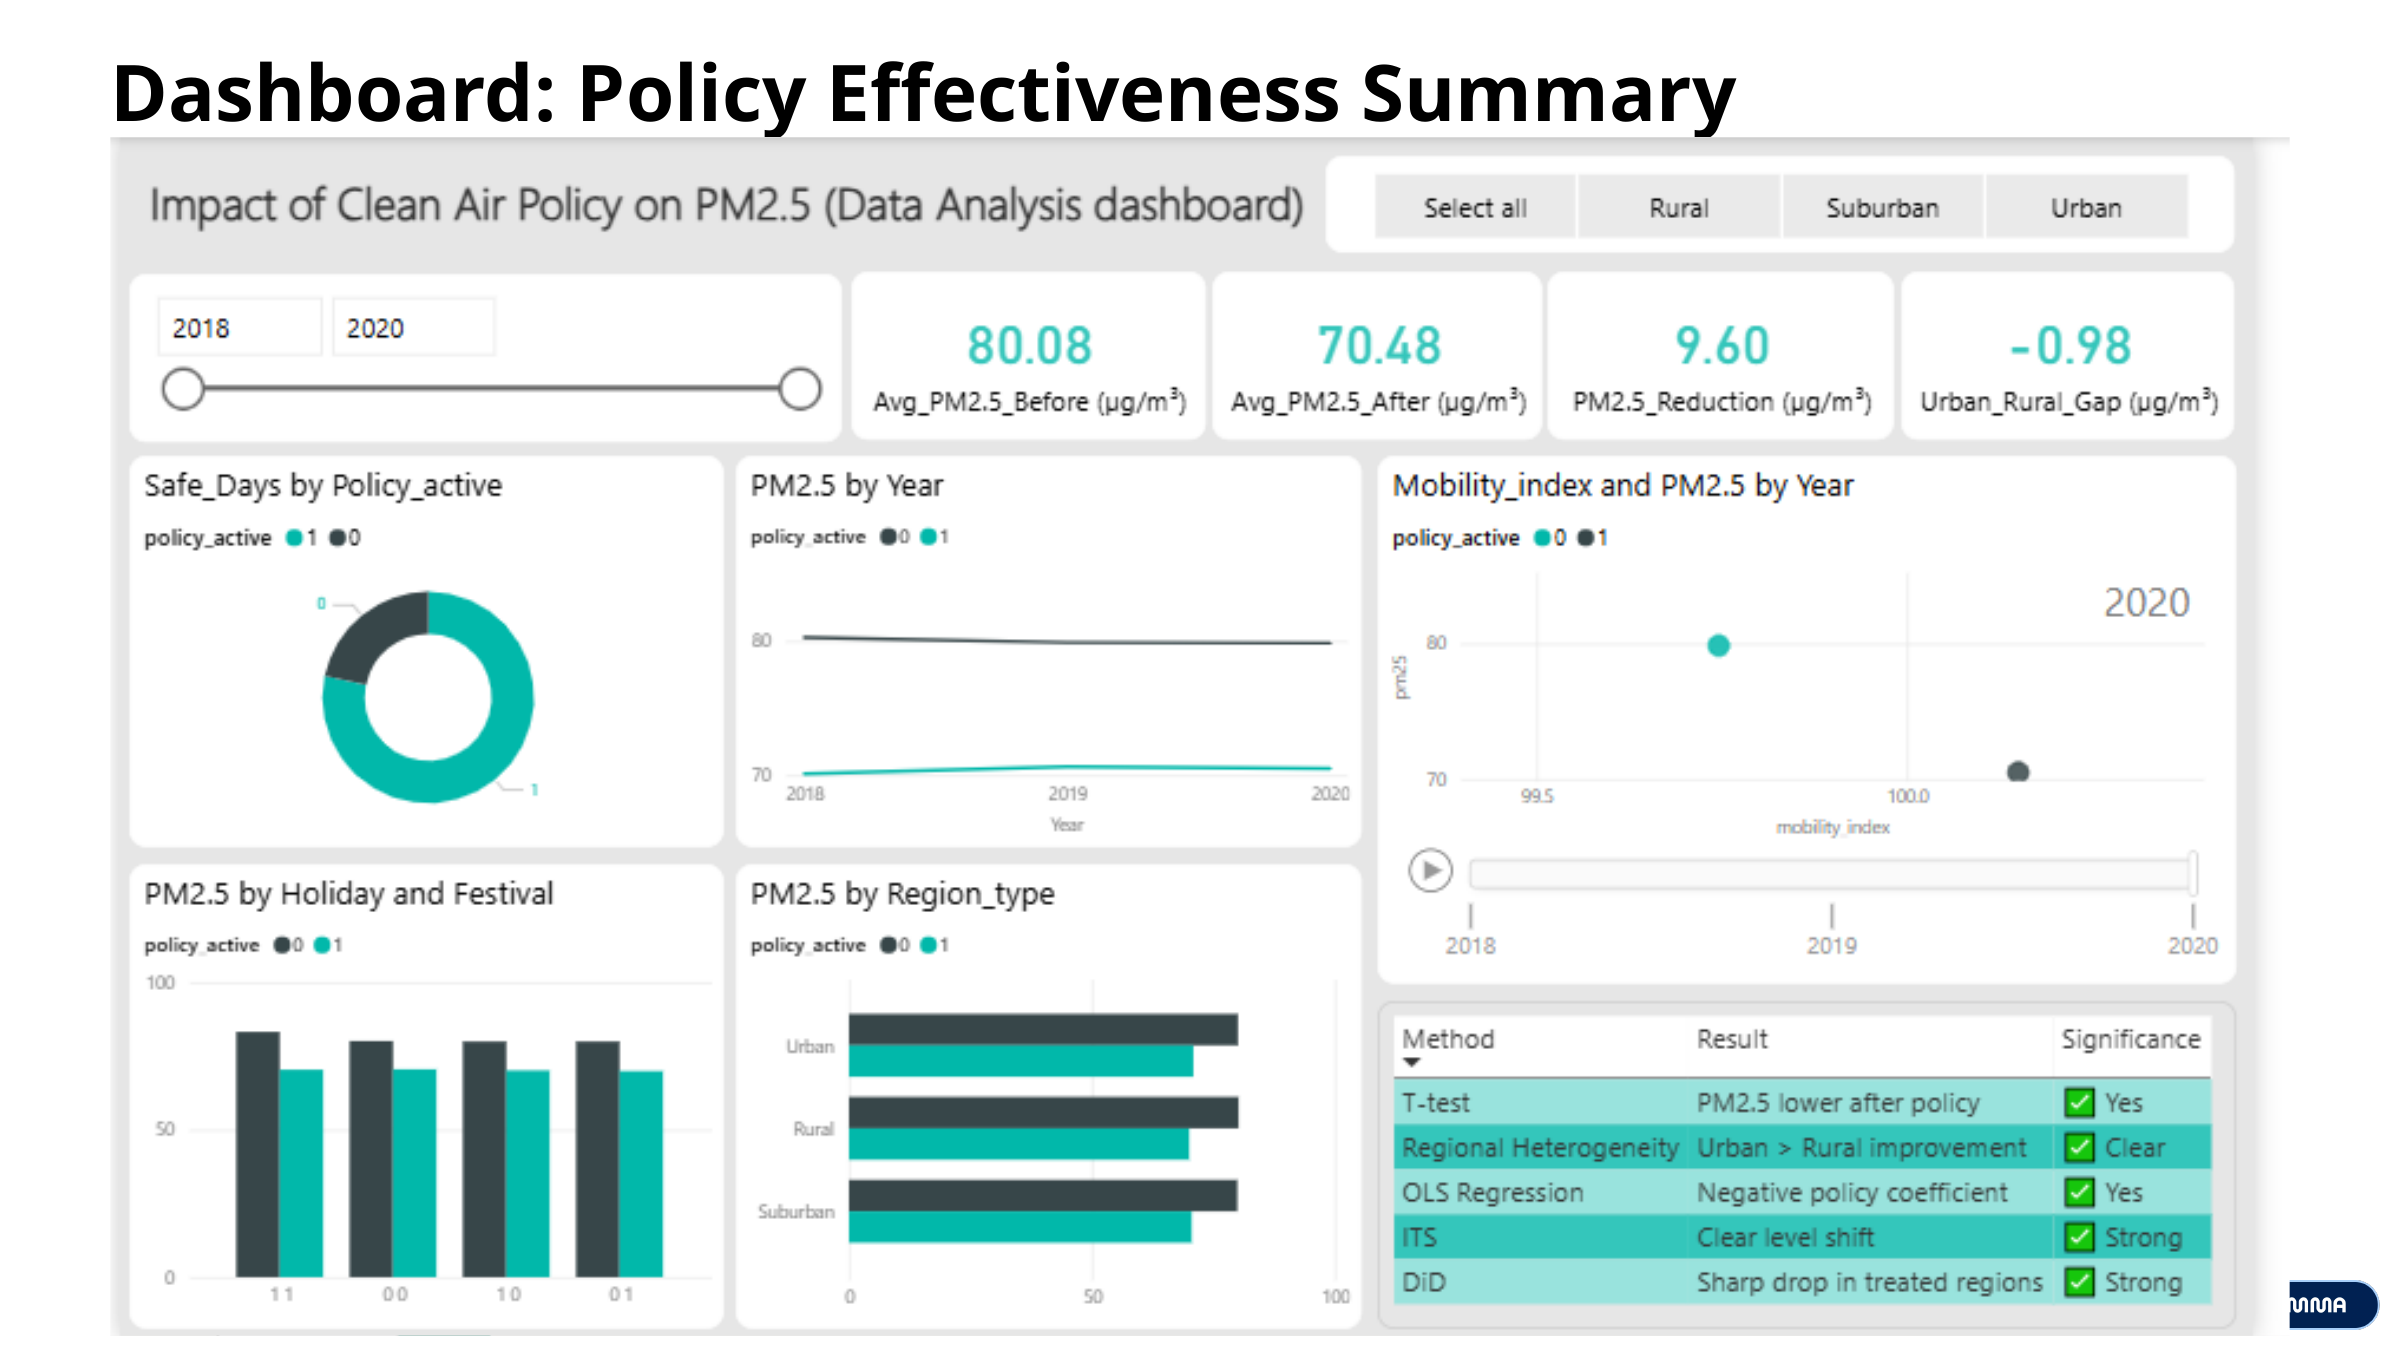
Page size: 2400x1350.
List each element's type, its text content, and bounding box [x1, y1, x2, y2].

text_box Dashboard: Policy Effectiveness Summary [110, 38, 1746, 137]
picture [110, 137, 2389, 1339]
